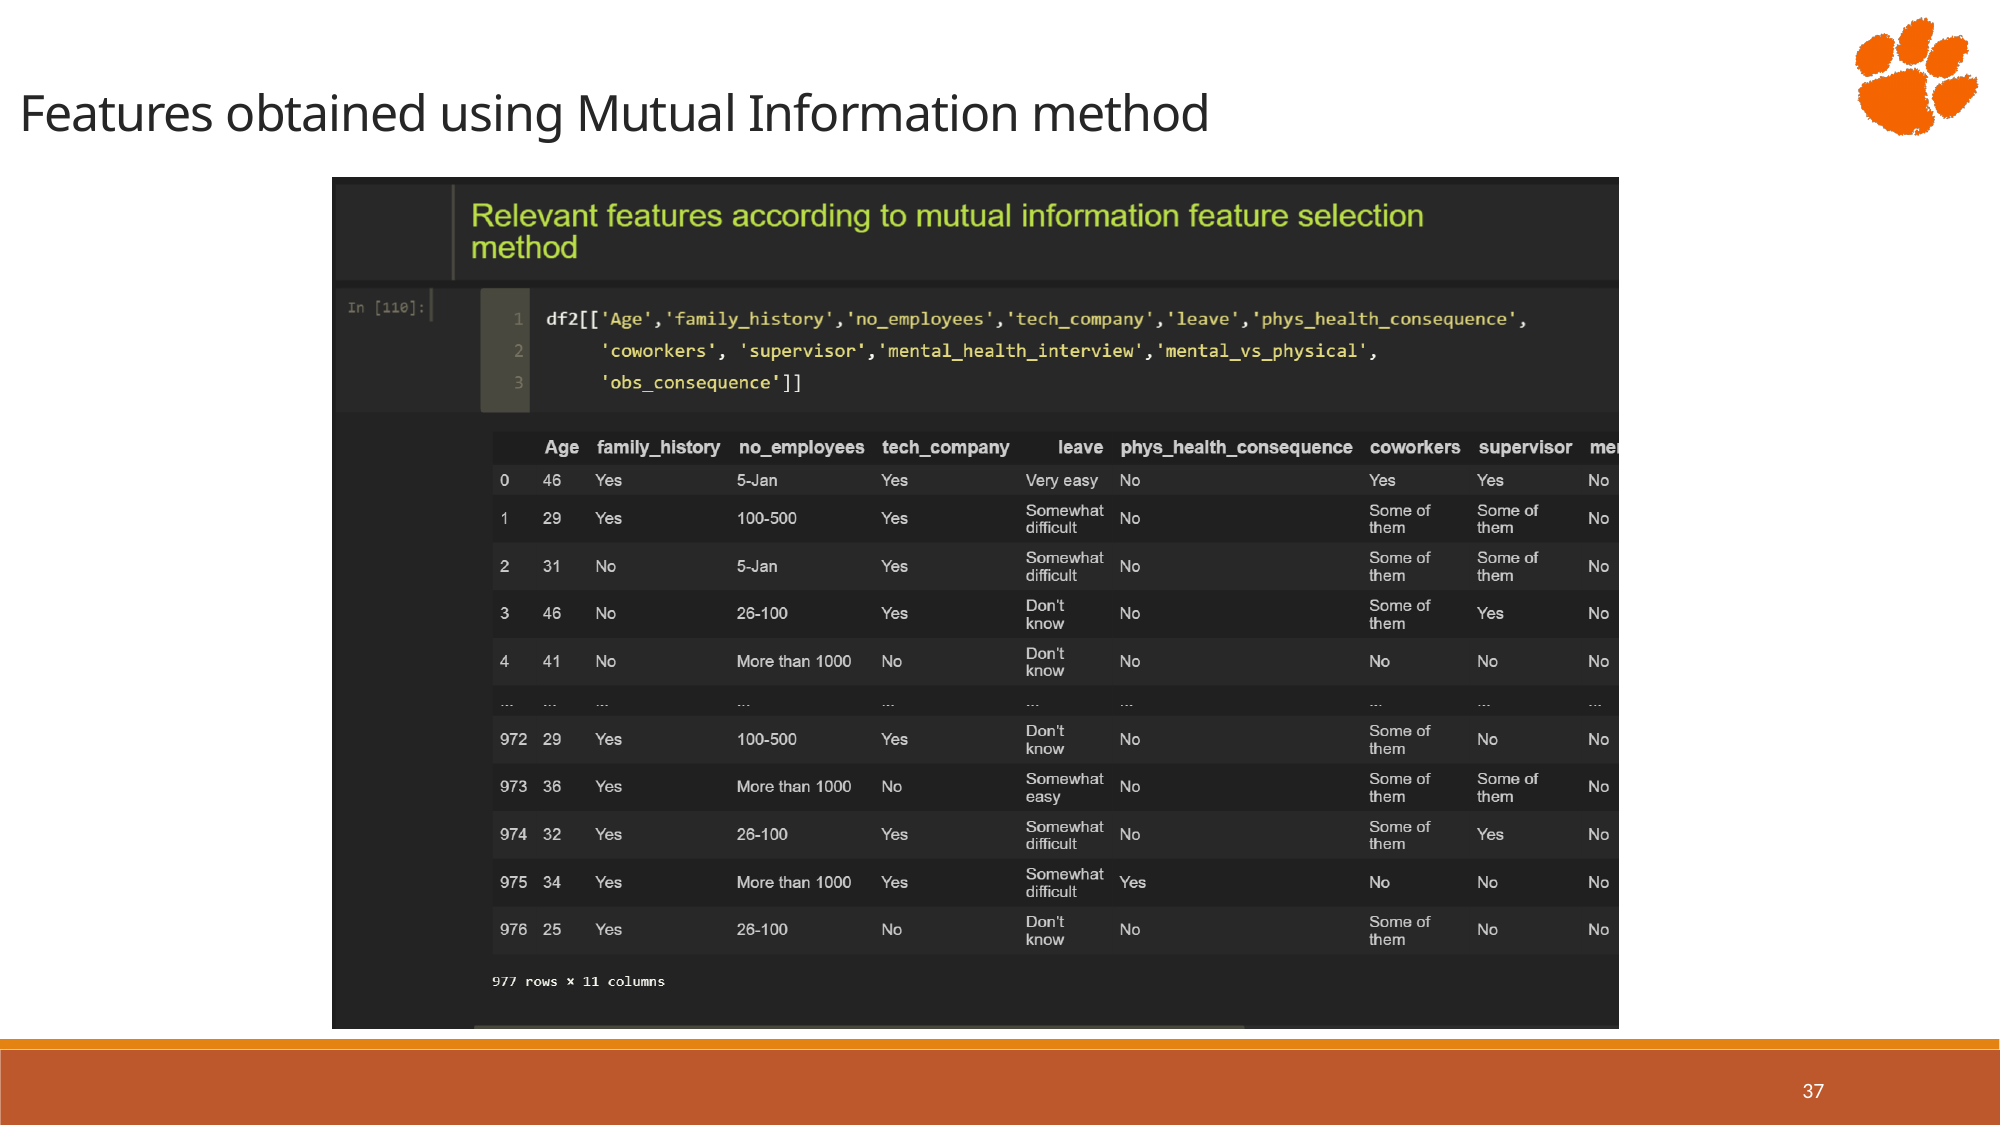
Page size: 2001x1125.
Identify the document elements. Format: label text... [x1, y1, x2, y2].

picture [1855, 17, 1979, 136]
text_box Features obtained using Mutual Information method [4, 74, 1226, 149]
picture [332, 177, 1620, 1030]
slide_number 37 [1624, 1059, 1840, 1120]
